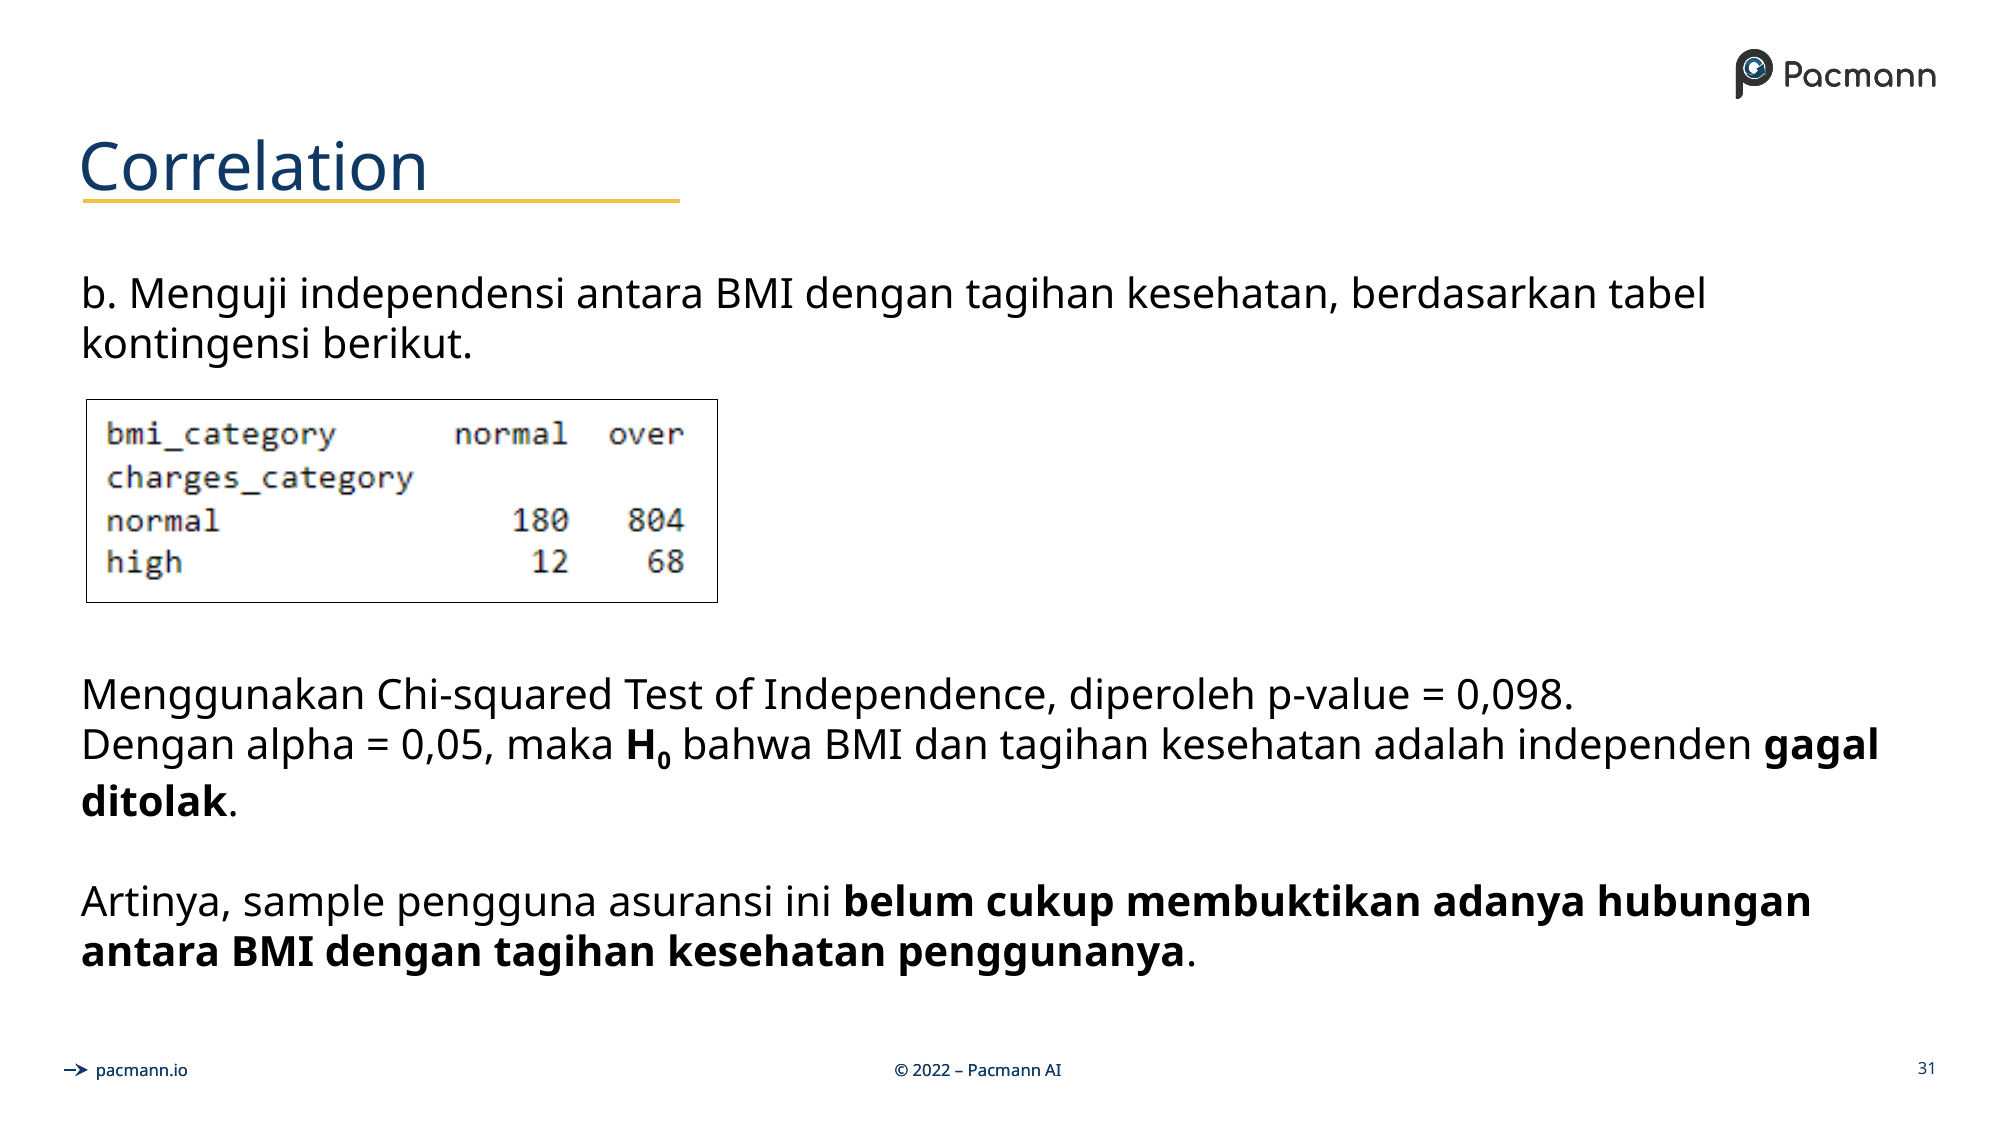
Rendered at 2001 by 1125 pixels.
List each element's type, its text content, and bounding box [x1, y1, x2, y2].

text_box b. Menguji independensi antara BMI dengan tagihan kesehatan, berdasarkan tabel kontingensi berikut. Menggunakan Chi-squared Test of Independence, diperoleh p-value = 0,098. Dengan alpha = 0,05, maka H0 bahwa BMI dan tagihan kesehatan adalah independen gagal ditolak. Artinya, sample pengguna asuransi ini belum cukup membuktikan adanya hubungan antara BMI dengan tagihan kesehatan penggunanya. [65, 259, 1934, 982]
picture [86, 399, 718, 603]
picture [1707, 36, 1966, 112]
title Correlation [63, 59, 1935, 278]
